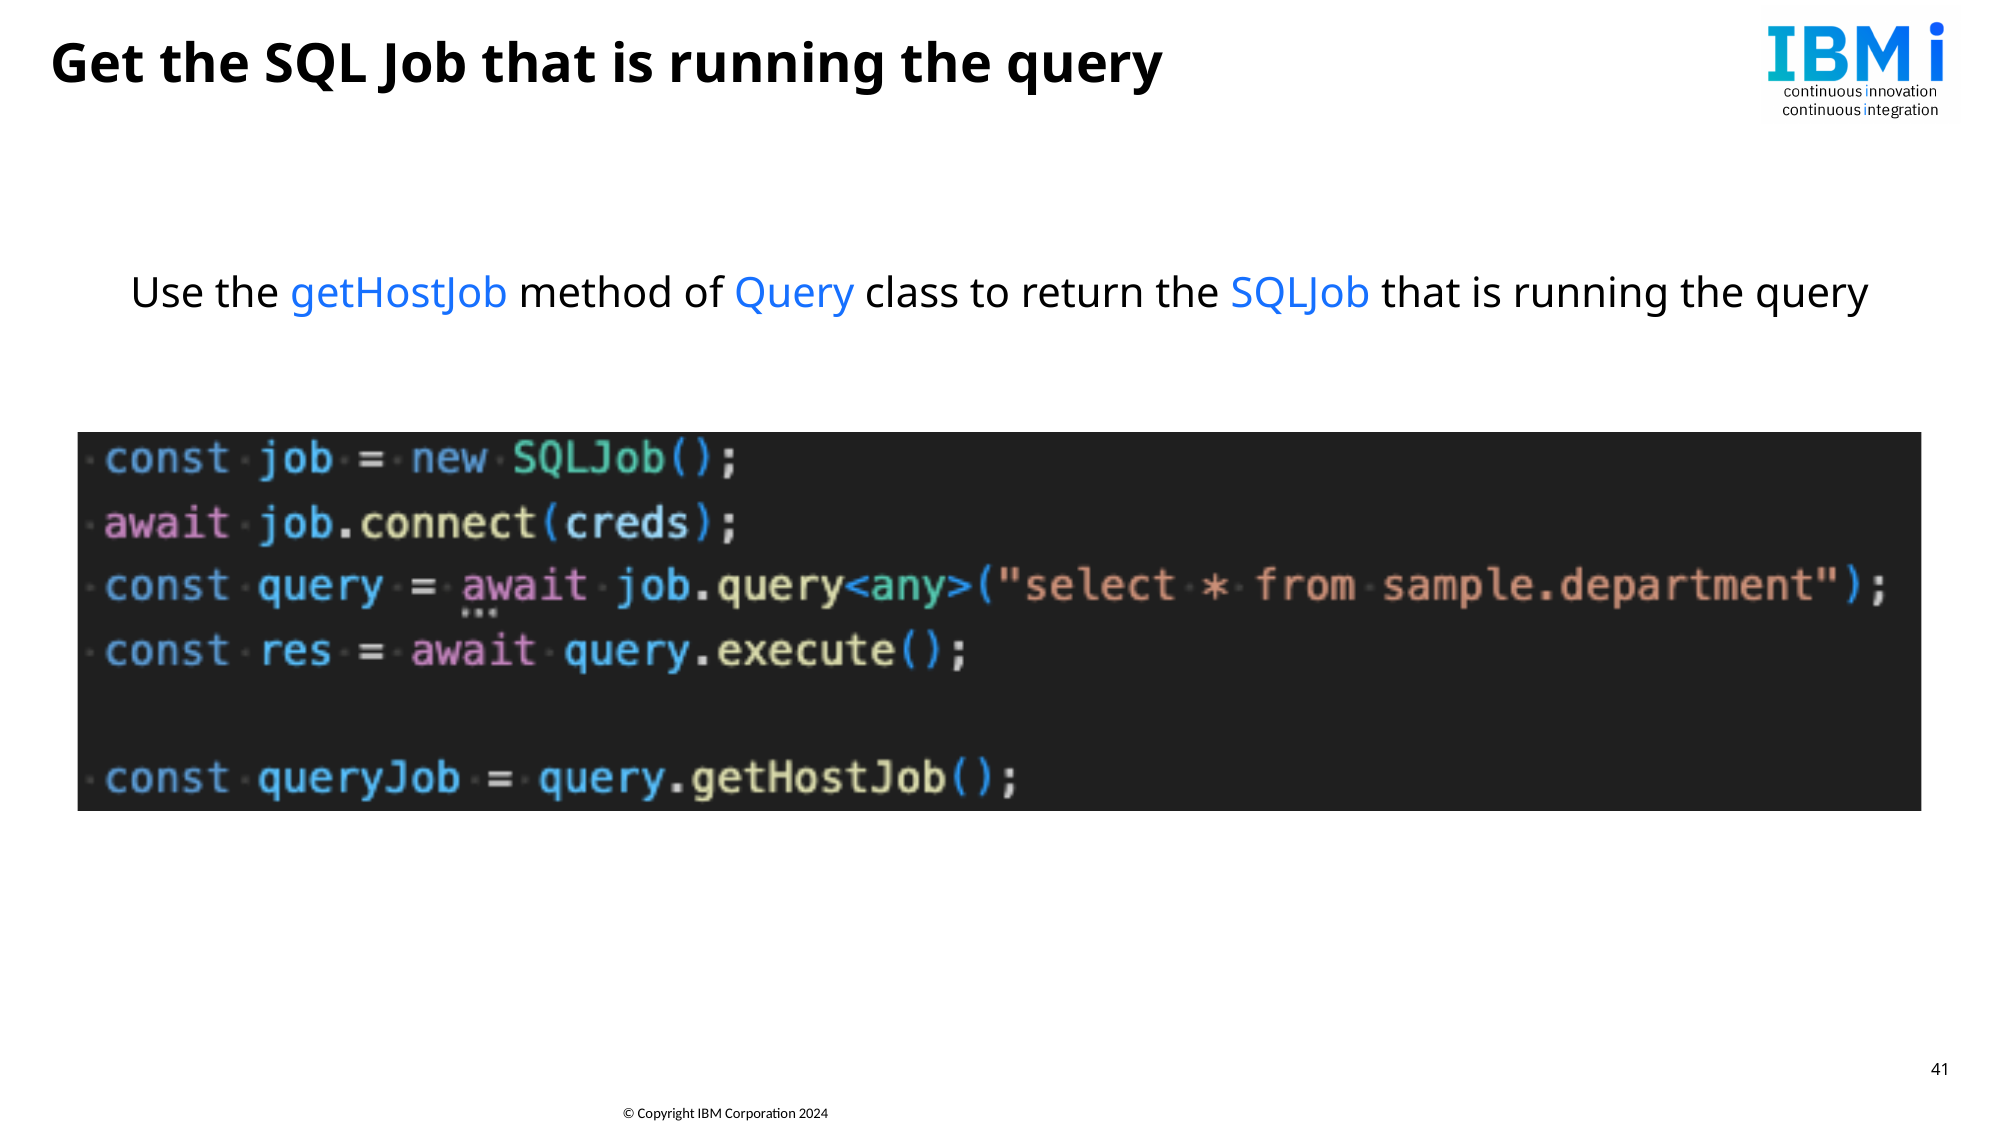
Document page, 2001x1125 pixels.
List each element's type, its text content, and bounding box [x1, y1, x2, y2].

picture [77, 432, 1922, 811]
picture [1761, 5, 1961, 124]
slide_number 41 [1500, 1055, 1950, 1086]
list Use the getHostJob method of Query class to return the SQLJob that is running the query [58, 228, 1941, 354]
title Get the SQL Job that is running the query [50, 36, 1723, 97]
